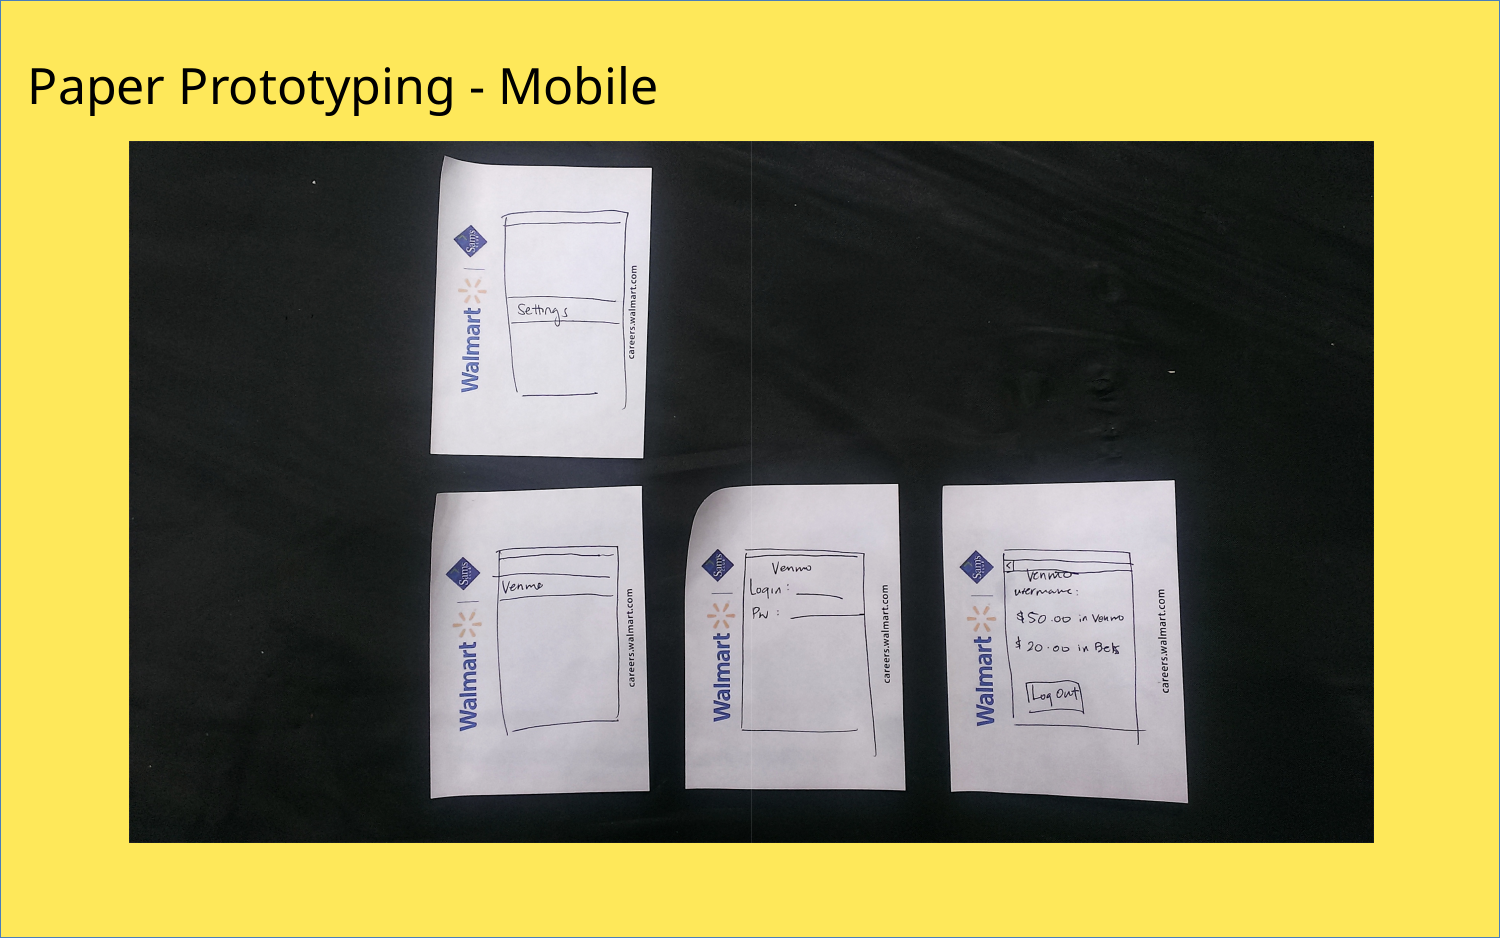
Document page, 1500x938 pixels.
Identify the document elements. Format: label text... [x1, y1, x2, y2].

picture [129, 141, 1374, 844]
text_box Paper Prototyping - Mobile [13, 23, 1216, 123]
